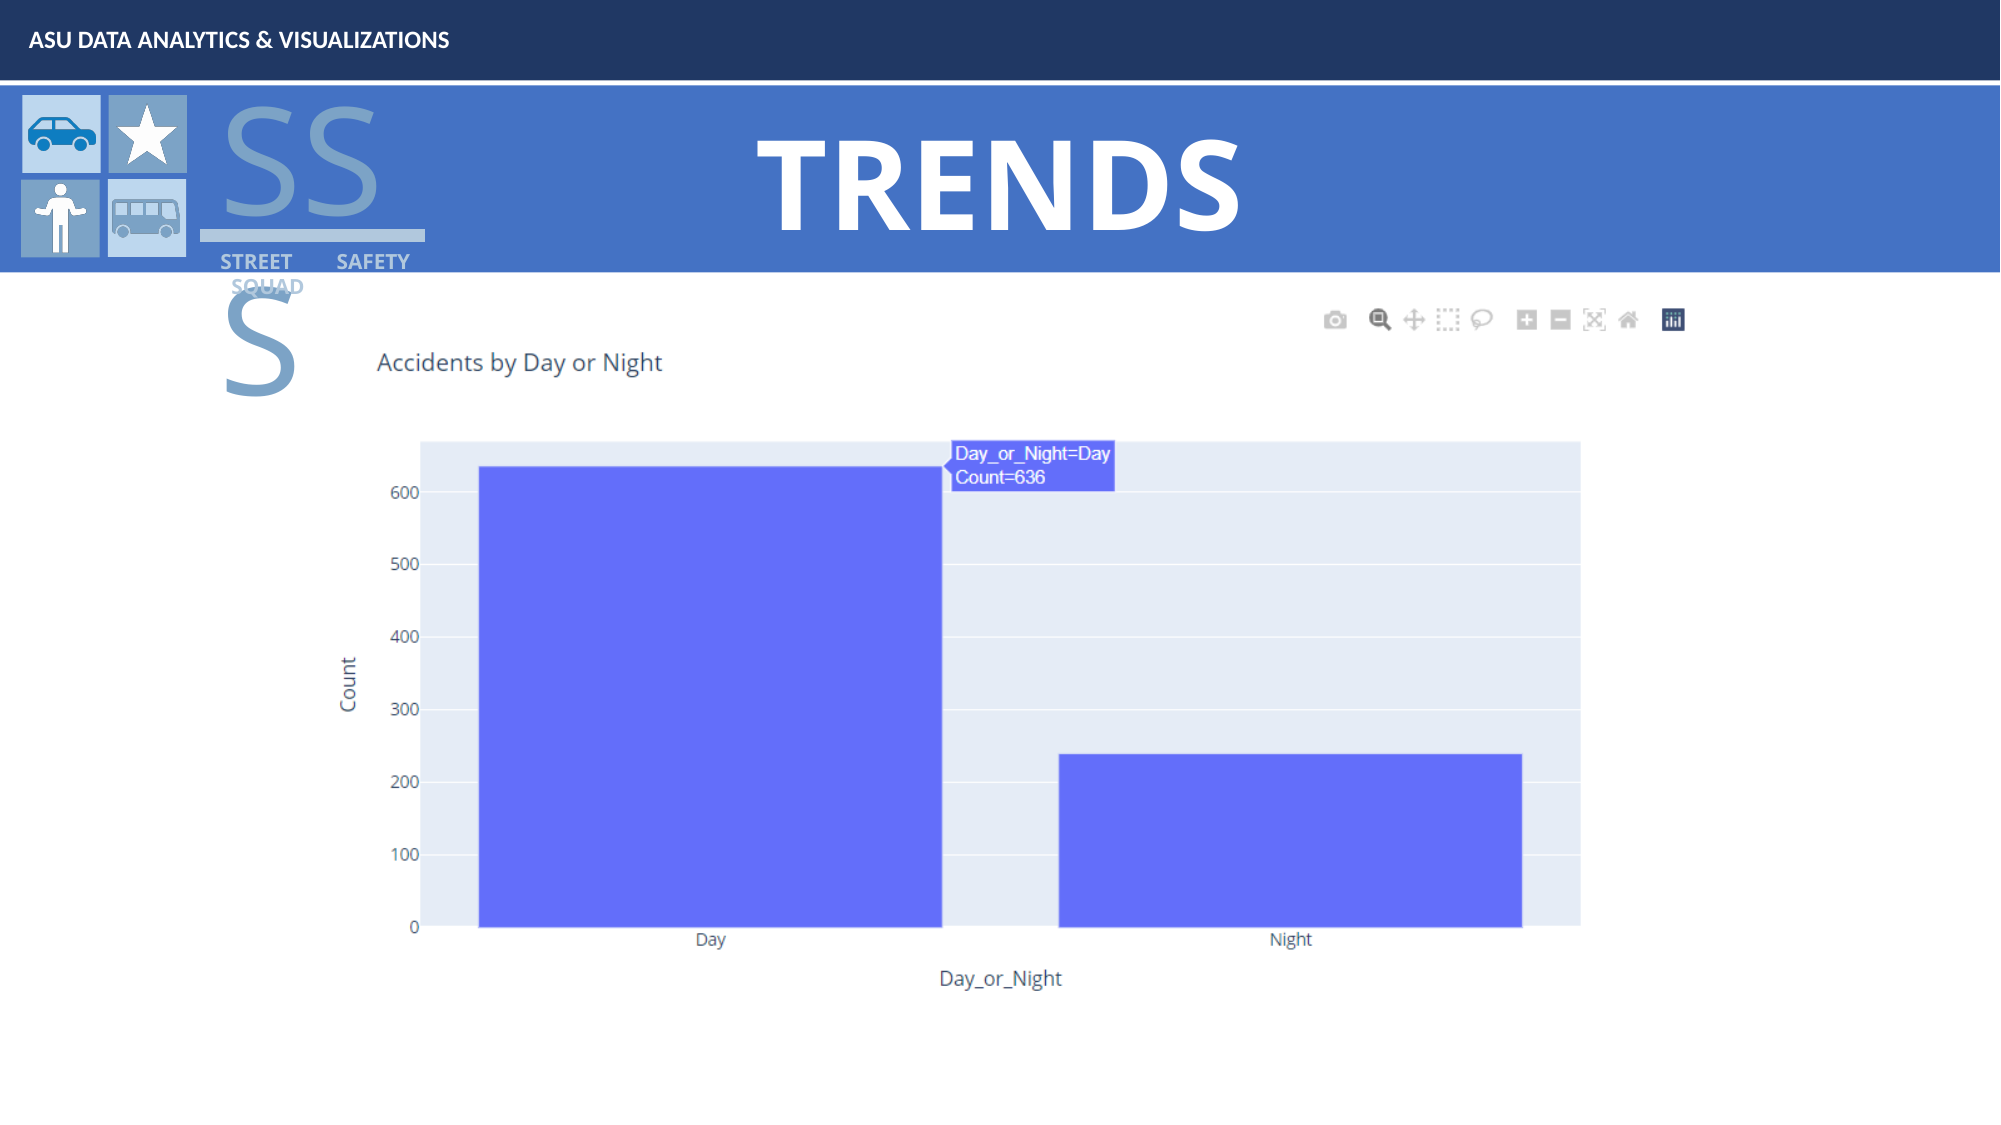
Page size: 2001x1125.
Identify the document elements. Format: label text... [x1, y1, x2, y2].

text_box ASU DATA ANALYTICS & VISUALIZATIONS [14, 15, 836, 61]
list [304, 301, 1696, 1011]
text_box TRENDS [741, 97, 1259, 263]
text_box [0, 0, 2000, 81]
text_box [449, 84, 2000, 274]
text_box [0, 84, 21, 274]
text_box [21, 58, 449, 282]
